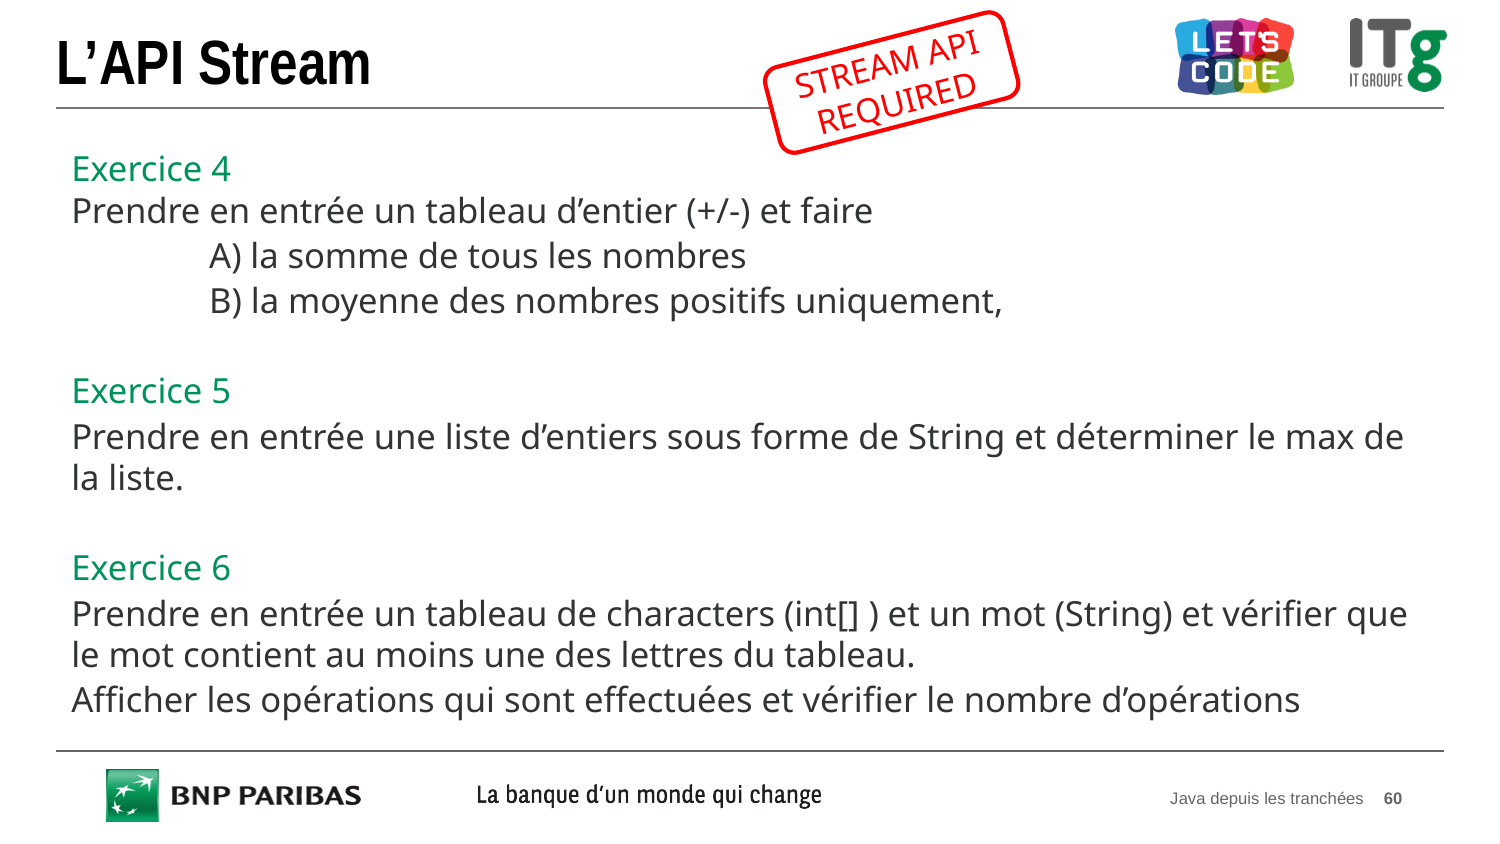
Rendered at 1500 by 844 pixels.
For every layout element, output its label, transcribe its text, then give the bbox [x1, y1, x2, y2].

list Exercice 4 Prendre en entrée un tableau d’entier (+/-) et faire A) la somme de tous les nombres B) la moyenne des nombres positifs uniquement, Exercice 5 Prendre en entrée une liste d’entiers sous forme de String et déterminer le max de la liste. Exercice 6 Prendre en entrée un tableau de characters (int[] ) et un mot (String) et vérifier que le mot contient au moins une des lettres du tableau. Afficher les opérations qui sont effectuées et vérifier le nombre d’opérations [56, 139, 1444, 729]
picture [478, 784, 821, 809]
title L’API Stream [56, 14, 968, 106]
picture [1174, 18, 1294, 95]
title L’API Stream [989, 14, 1444, 106]
footer Java depuis les tranchées [1033, 786, 1365, 810]
picture [106, 769, 361, 822]
slide_number 60 [1372, 786, 1403, 810]
text_box STREAM API REQUIRED [762, 10, 1021, 155]
